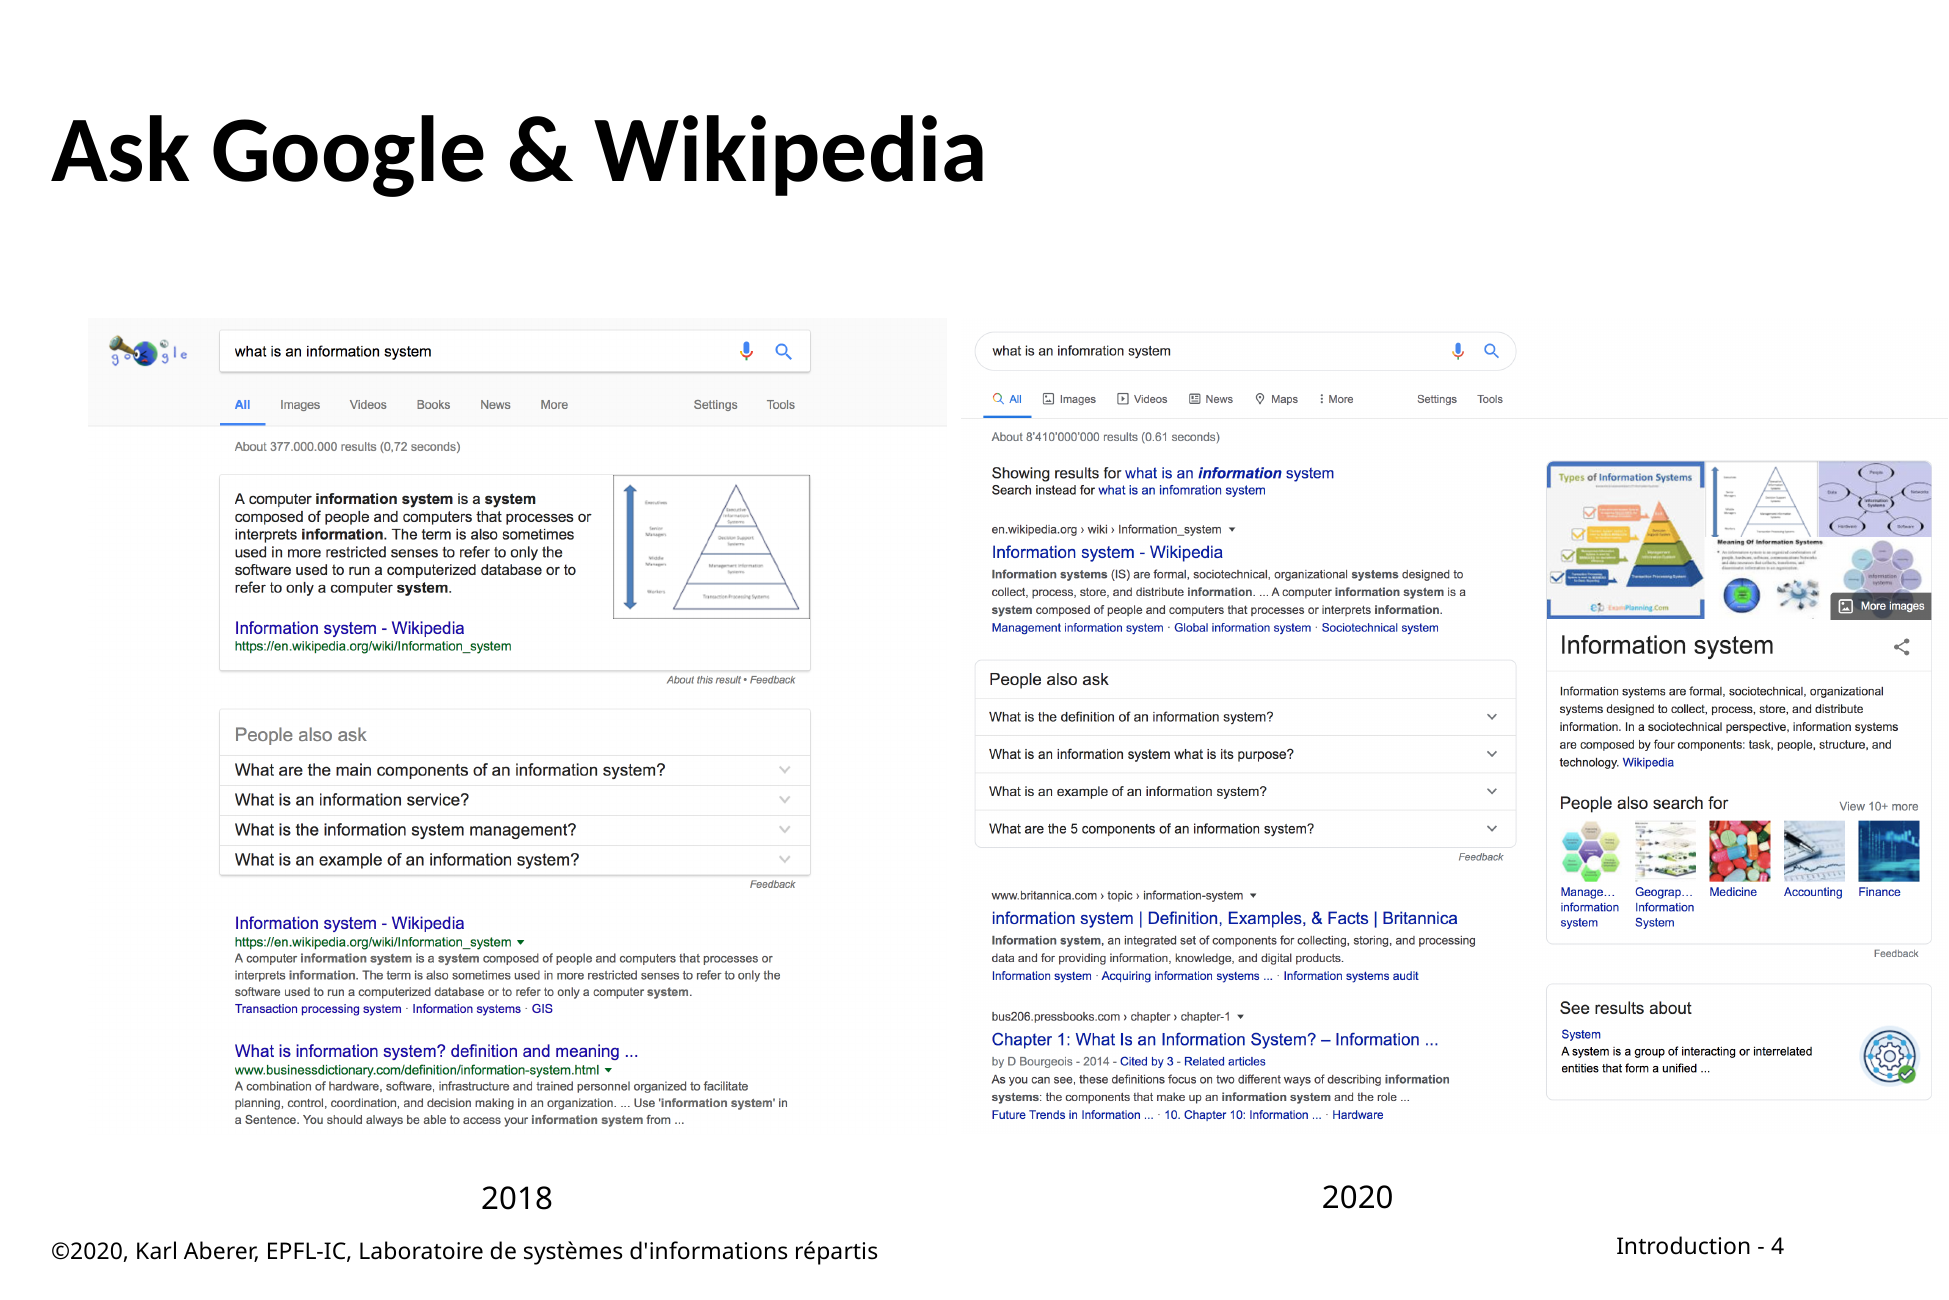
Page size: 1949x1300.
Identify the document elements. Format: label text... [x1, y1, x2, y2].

text_box 2018 [466, 1170, 568, 1223]
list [88, 318, 947, 1135]
picture [961, 318, 1949, 1134]
title Ask Google & Wikipedia [32, 57, 1803, 232]
footer ©2020, Karl Aberer, EPFL-IC, Laboratoire de systèmes d'informations répartis [32, 1227, 1284, 1271]
text_box 2020 [1307, 1169, 1409, 1222]
